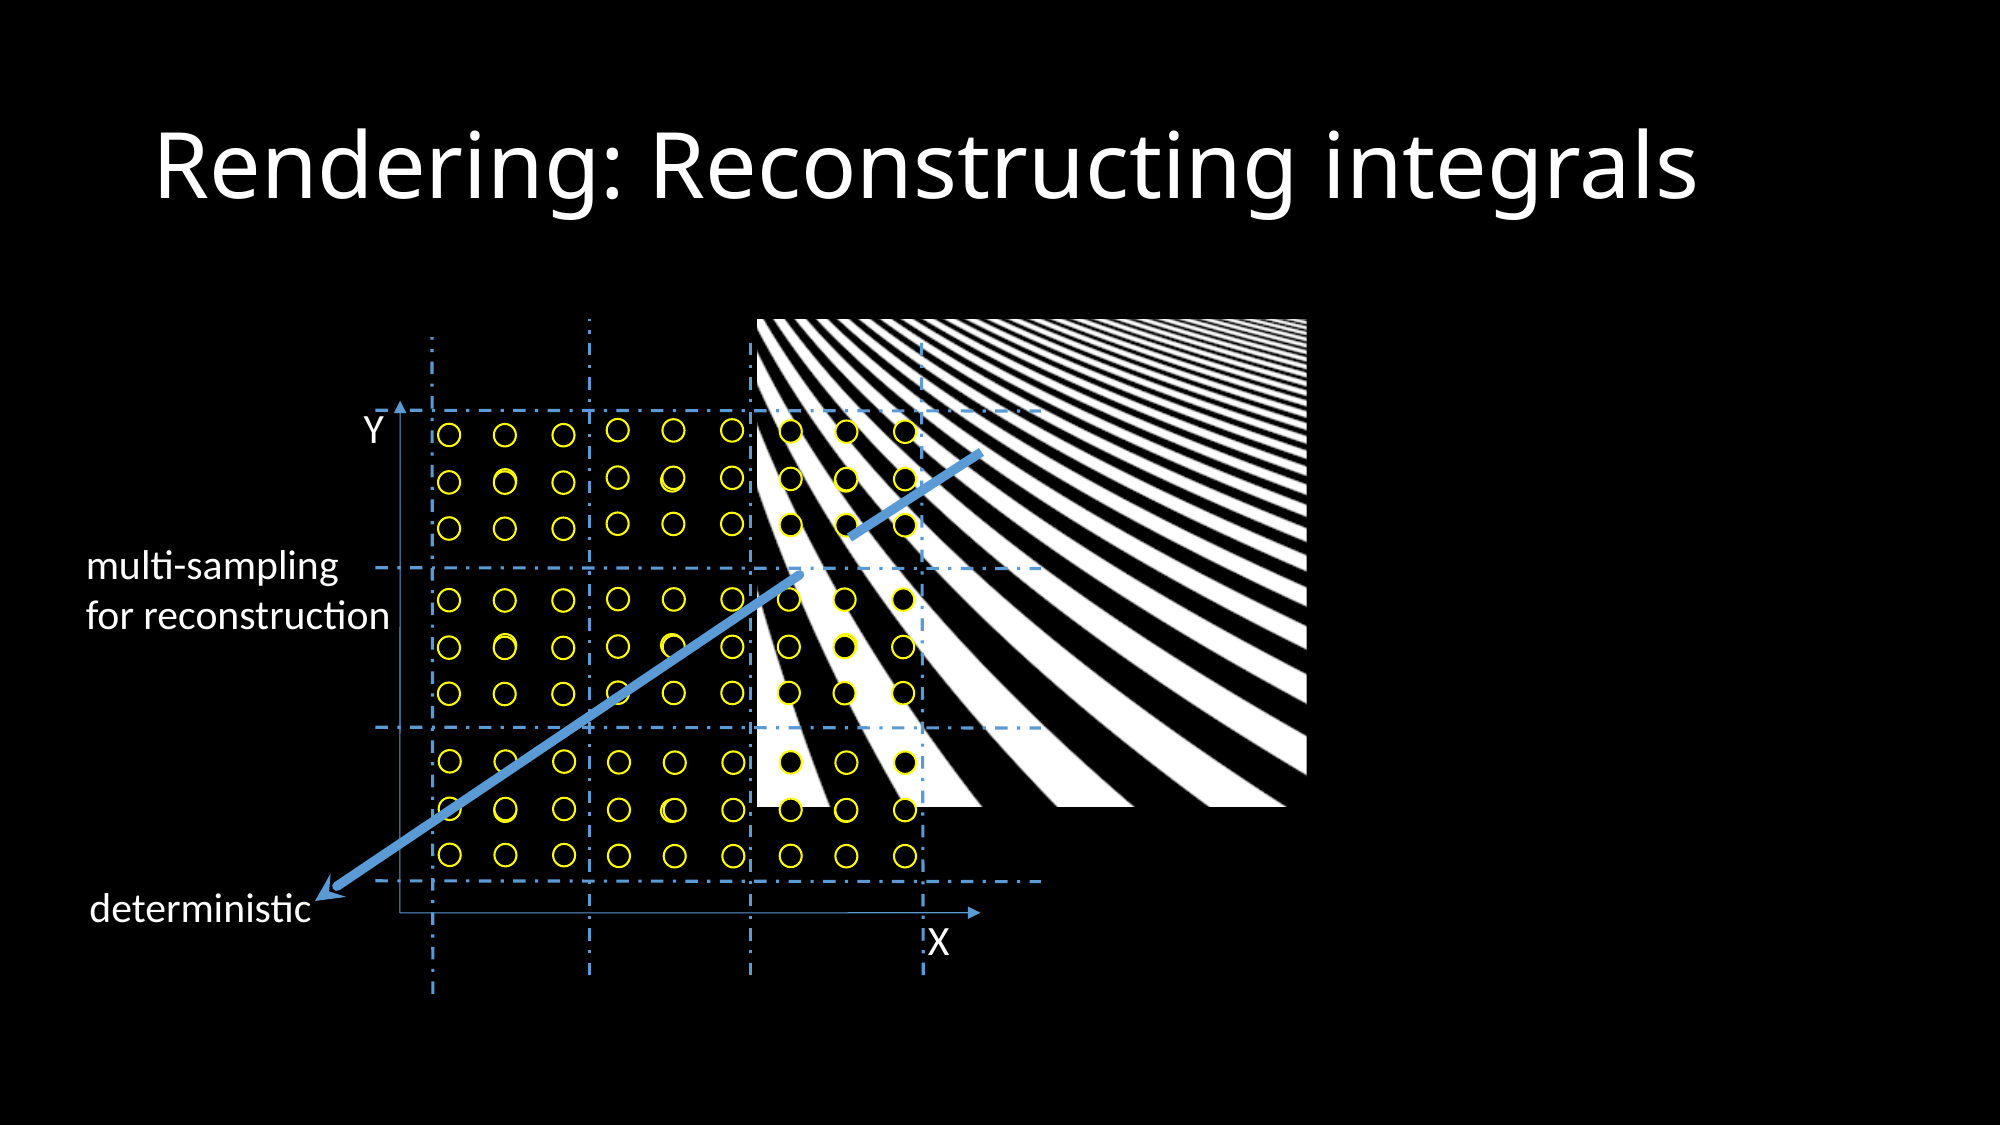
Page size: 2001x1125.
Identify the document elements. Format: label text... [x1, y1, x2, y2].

picture [1041, 319, 1307, 807]
text_box deterministic [74, 873, 327, 939]
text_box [315, 574, 800, 901]
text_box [849, 451, 982, 538]
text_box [347, 318, 1041, 994]
title Rendering: Reconstructing integrals [137, 59, 1863, 278]
text_box multi-sampling for reconstruction [71, 530, 347, 646]
